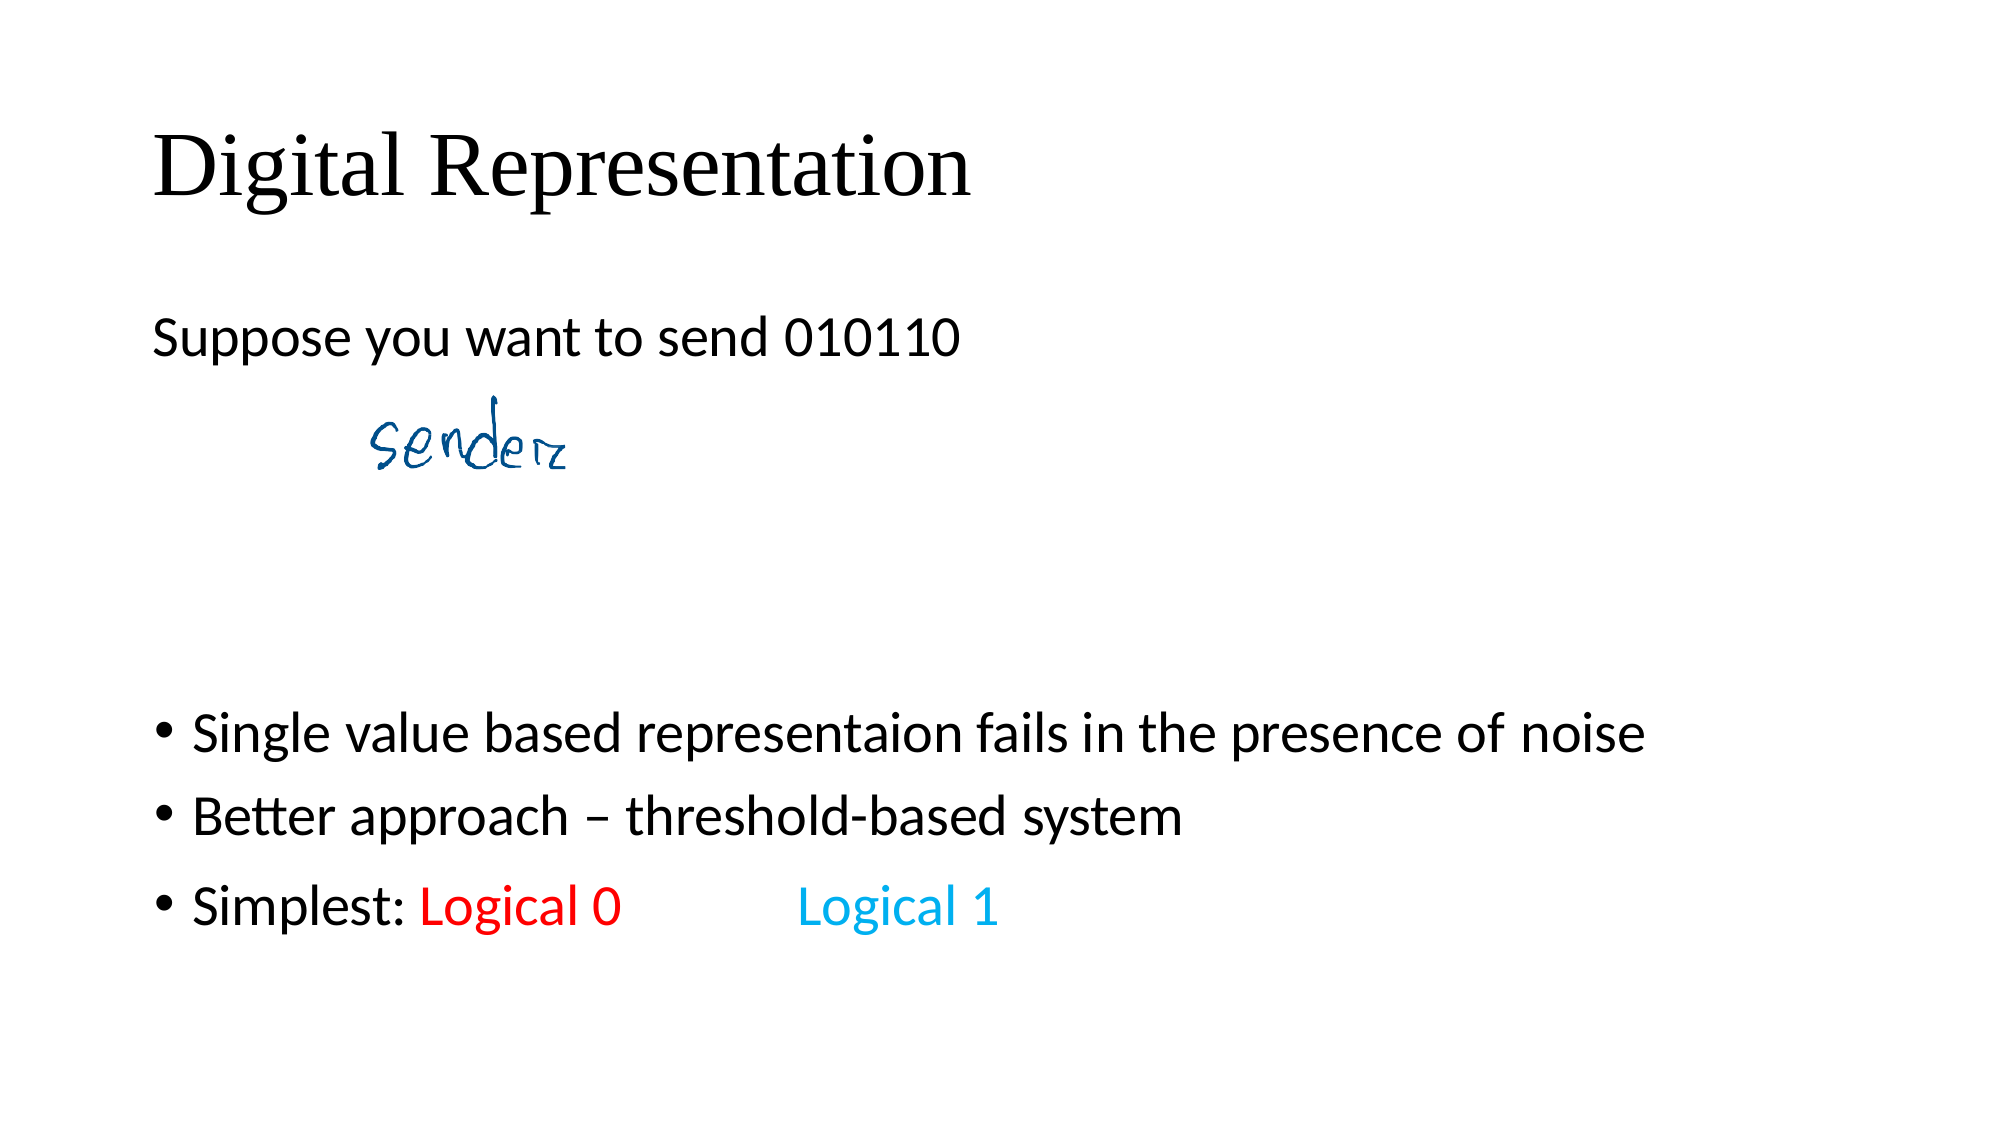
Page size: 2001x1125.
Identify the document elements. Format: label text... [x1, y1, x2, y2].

text_box Suppose you want to send 010110 [150, 296, 970, 369]
text_box [370, 395, 566, 470]
title Digital Representation [150, 62, 1286, 253]
